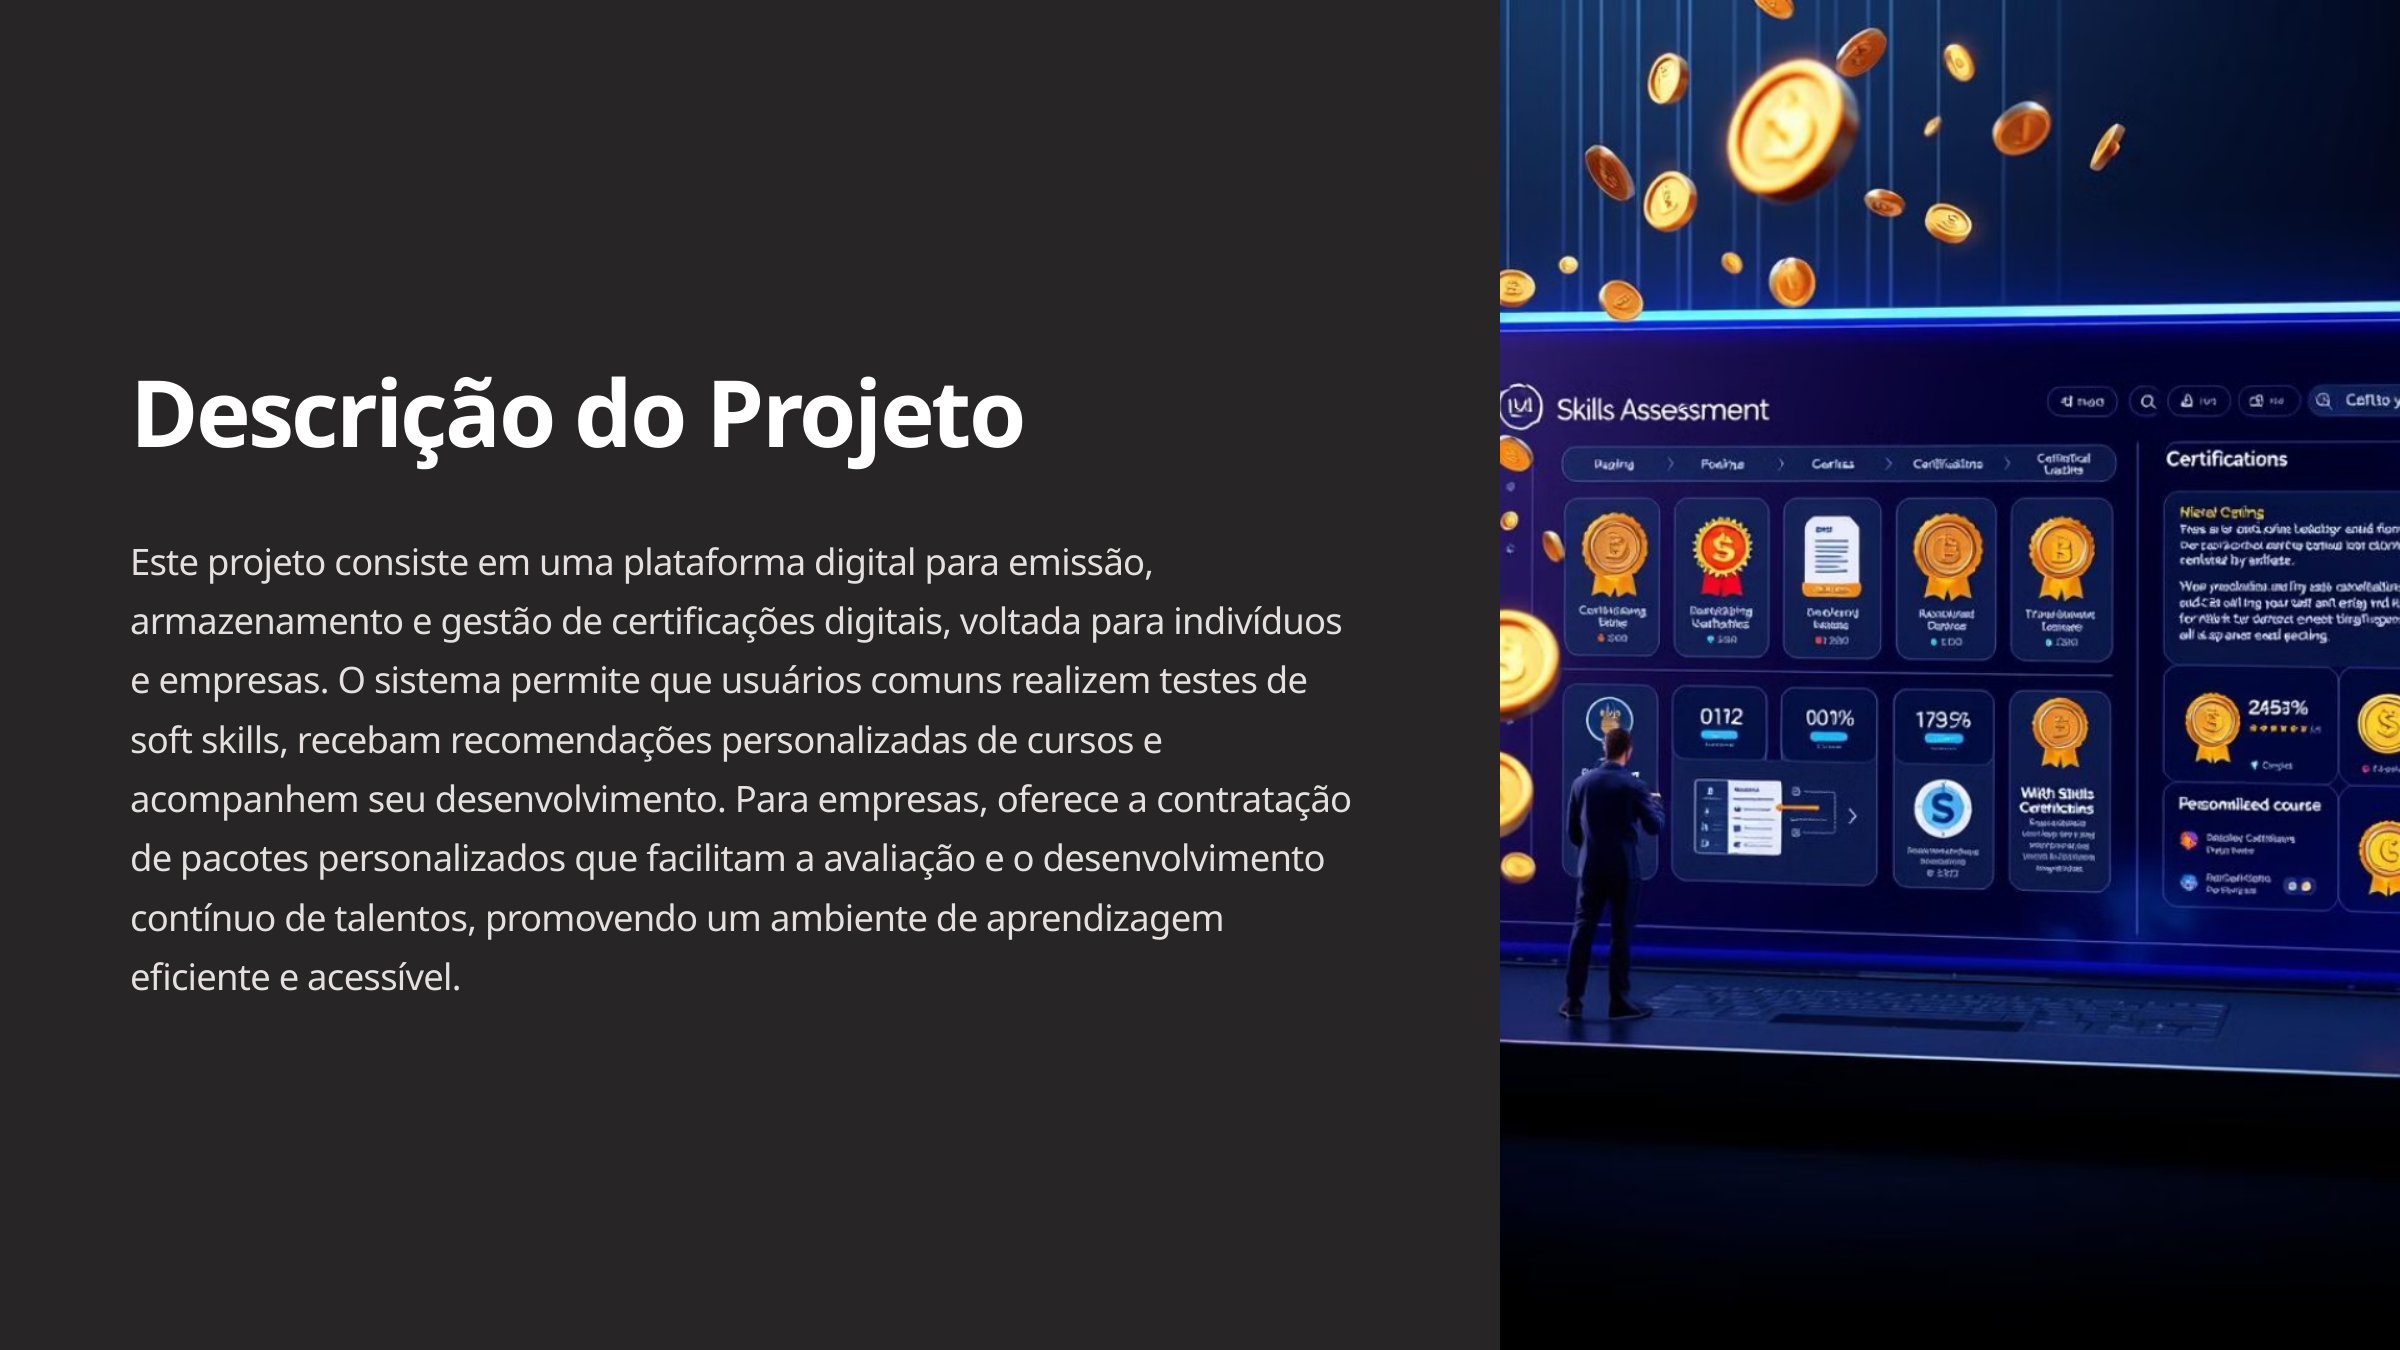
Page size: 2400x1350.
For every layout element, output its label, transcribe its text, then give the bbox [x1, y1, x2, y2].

picture [1499, 0, 2400, 1350]
text_box Este projeto consiste em uma plataforma digital para emissão, armazenamento e gestão de certificações digitais, voltada para indivíduos e empresas. O sistema permite que usuários comuns realizem testes de soft skills, recebam recomendações personalizadas de cursos e acompanhem seu desenvolvimento. Para empresas, oferece a contratação de pacotes personalizados que facilitam a avaliação e o desenvolvimento contínuo de talentos, promovendo um ambiente de aprendizagem eficiente e acessível. [130, 522, 1370, 1000]
text_box Descrição do Projeto [130, 350, 1061, 468]
